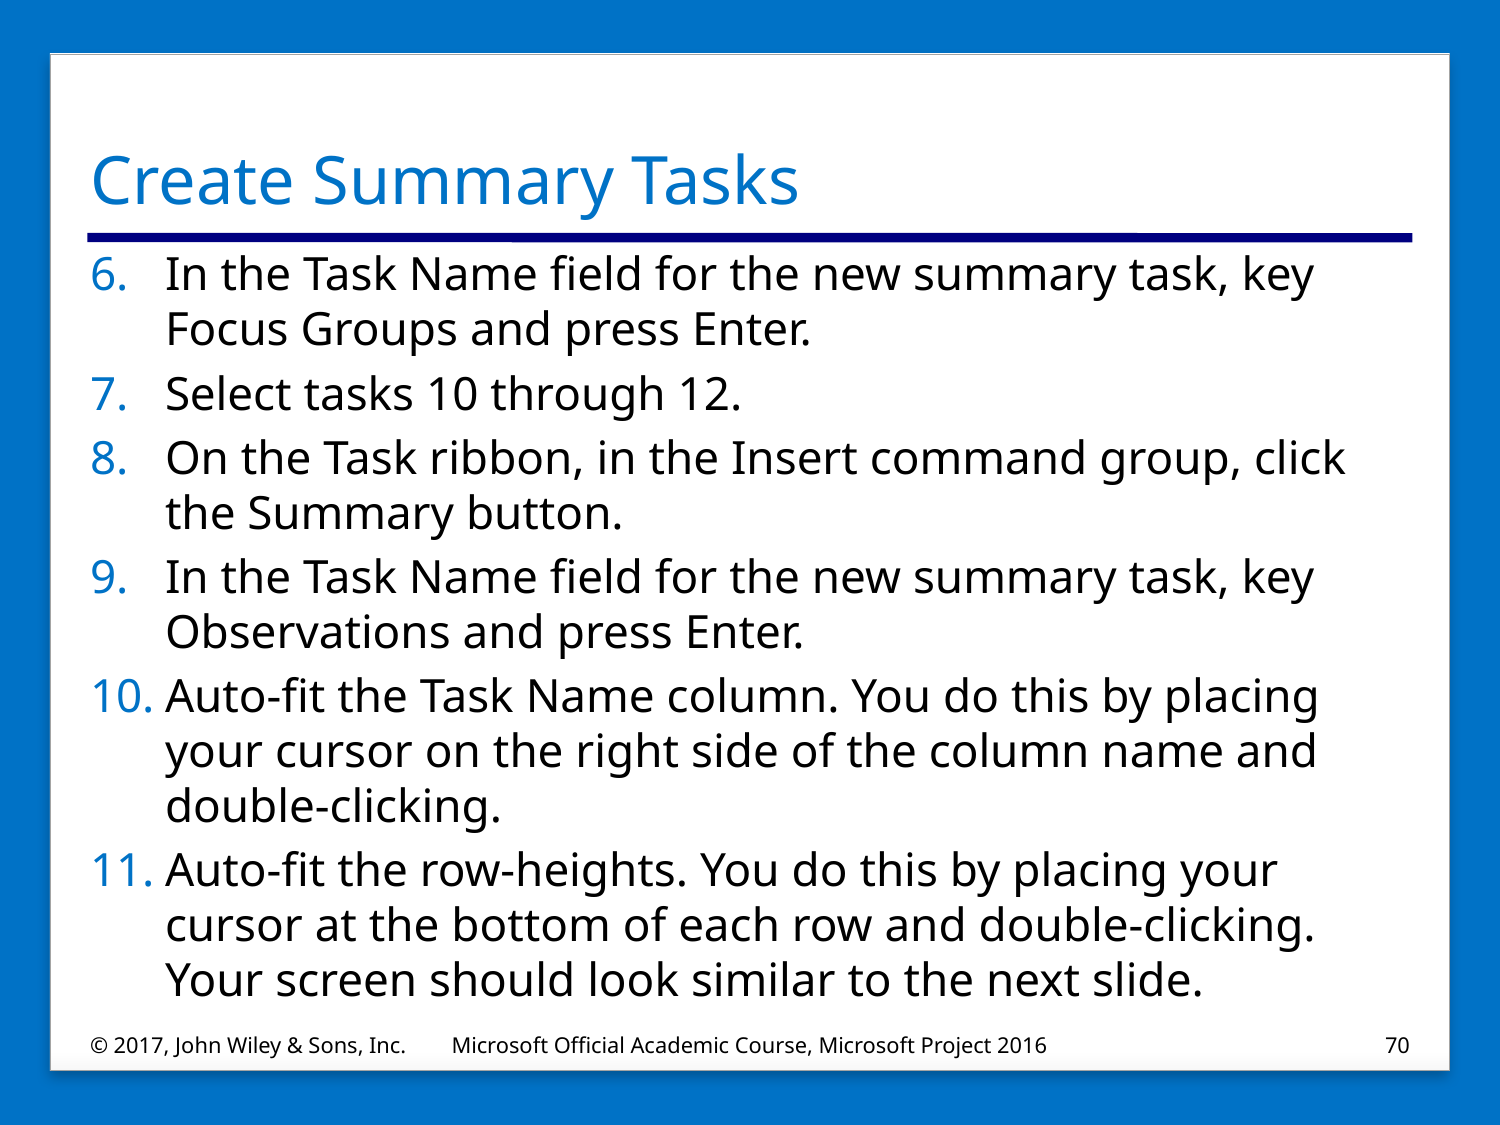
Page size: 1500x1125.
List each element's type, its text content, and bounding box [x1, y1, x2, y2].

slide_number 70 [1074, 1024, 1426, 1103]
list In the Task Name field for the new summary task, key Focus Groups and press Enter. Select tasks 10 through 12. On the Task ribbon, in the Insert command group, click the Summary button. In the Task Name field for the new summary task, key Observations and press Enter. Auto-fit the Task Name column. You do this by placing your cursor on the right side of the column name and double-clicking. Auto-fit the row-heights. You do this by placing your cursor at the bottom of each row and double-clicking. Your screen should look similar to the next slide. [75, 237, 1413, 1025]
slide_number © 2017, John Wiley & Sons, Inc. [74, 1024, 426, 1103]
title Create Summary Tasks [74, 74, 1426, 226]
footer Microsoft Official Academic Course, Microsoft Project 2016 [431, 1024, 1069, 1103]
